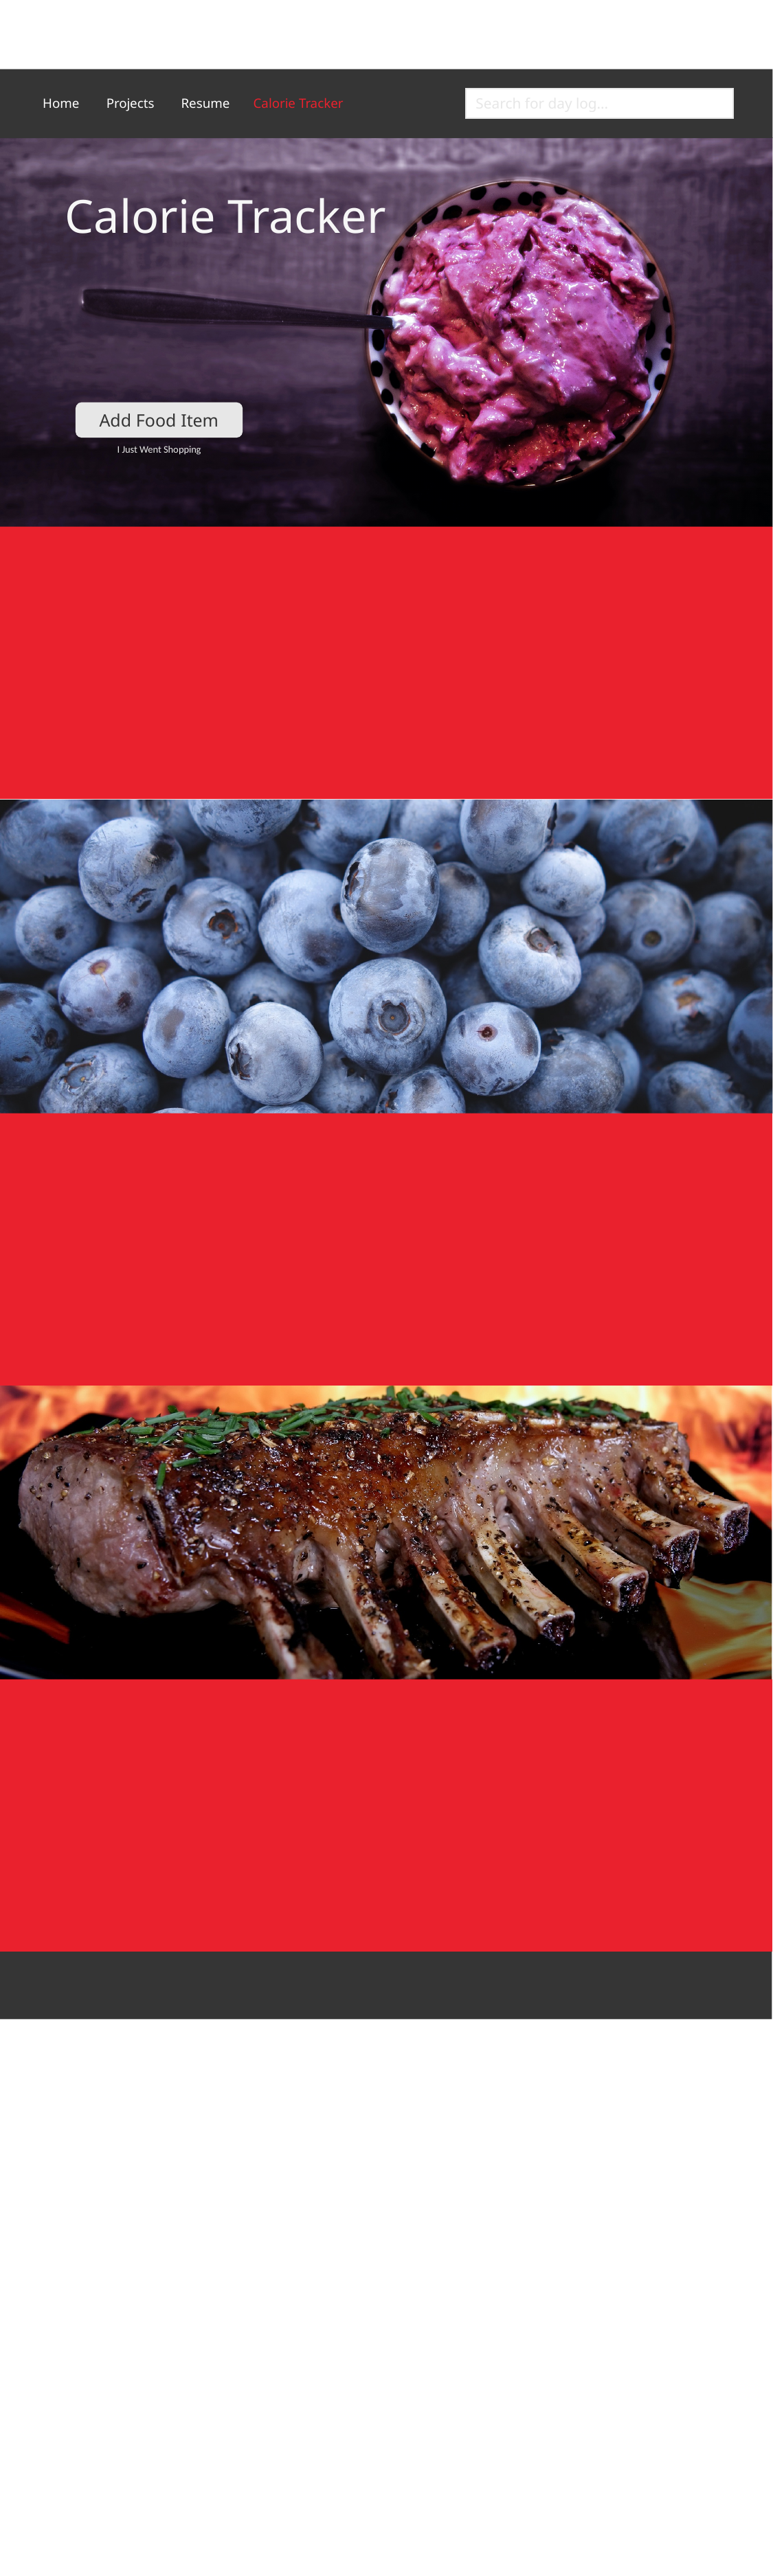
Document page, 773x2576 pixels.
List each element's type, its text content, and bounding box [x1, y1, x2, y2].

picture [0, 1386, 772, 1680]
text_box Home [28, 87, 92, 119]
picture [0, 800, 773, 1114]
text_box [0, 1951, 772, 2020]
text_box [0, 69, 773, 137]
text_box Search for day log... [465, 88, 734, 119]
text_box Resume [167, 87, 242, 119]
text_box Projects [92, 87, 167, 119]
text_box [0, 527, 773, 800]
text_box [0, 1114, 773, 1386]
picture [0, 137, 773, 527]
text_box Calorie Tracker [242, 87, 355, 119]
text_box [0, 1679, 773, 1952]
